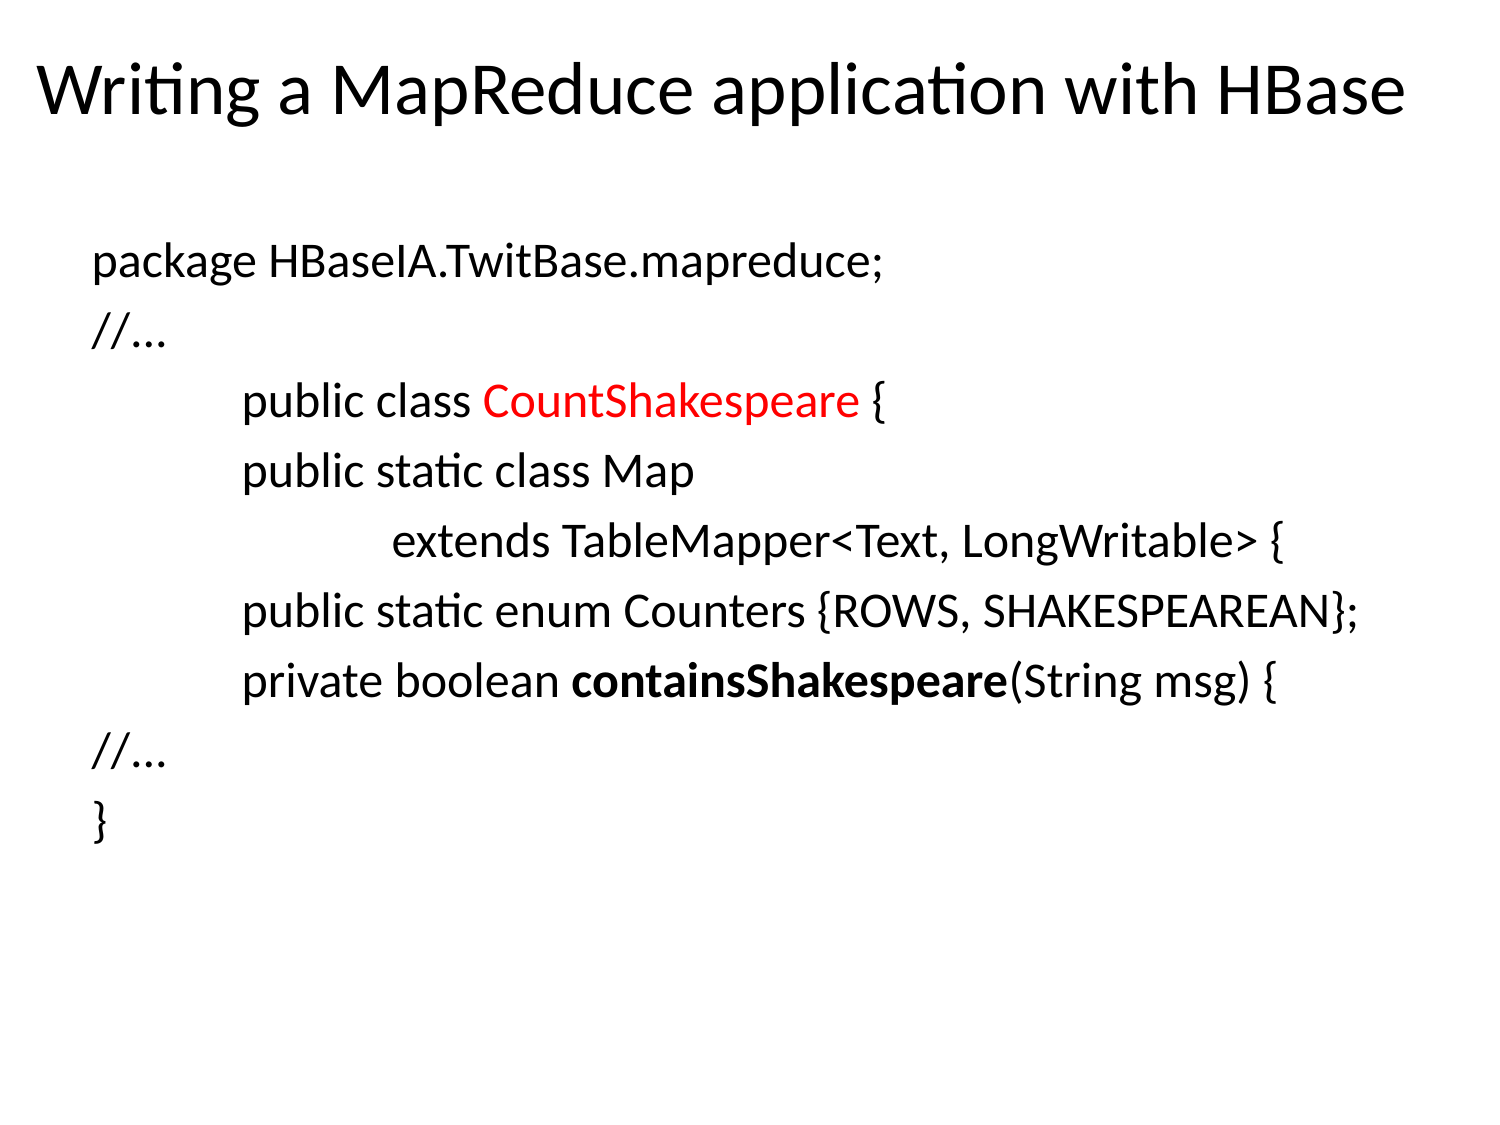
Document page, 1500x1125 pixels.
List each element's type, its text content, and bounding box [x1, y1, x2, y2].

title Writing a MapReduce application with HBase [0, 30, 1445, 138]
list package HBaseIA.TwitBase.mapreduce; //... public class CountShakespeare { public static class Map extends TableMapper<Text, LongWritable> { public static enum Counters {ROWS, SHAKESPEAREAN}; private boolean containsShakespeare(String msg) { //... } [76, 219, 1427, 1064]
